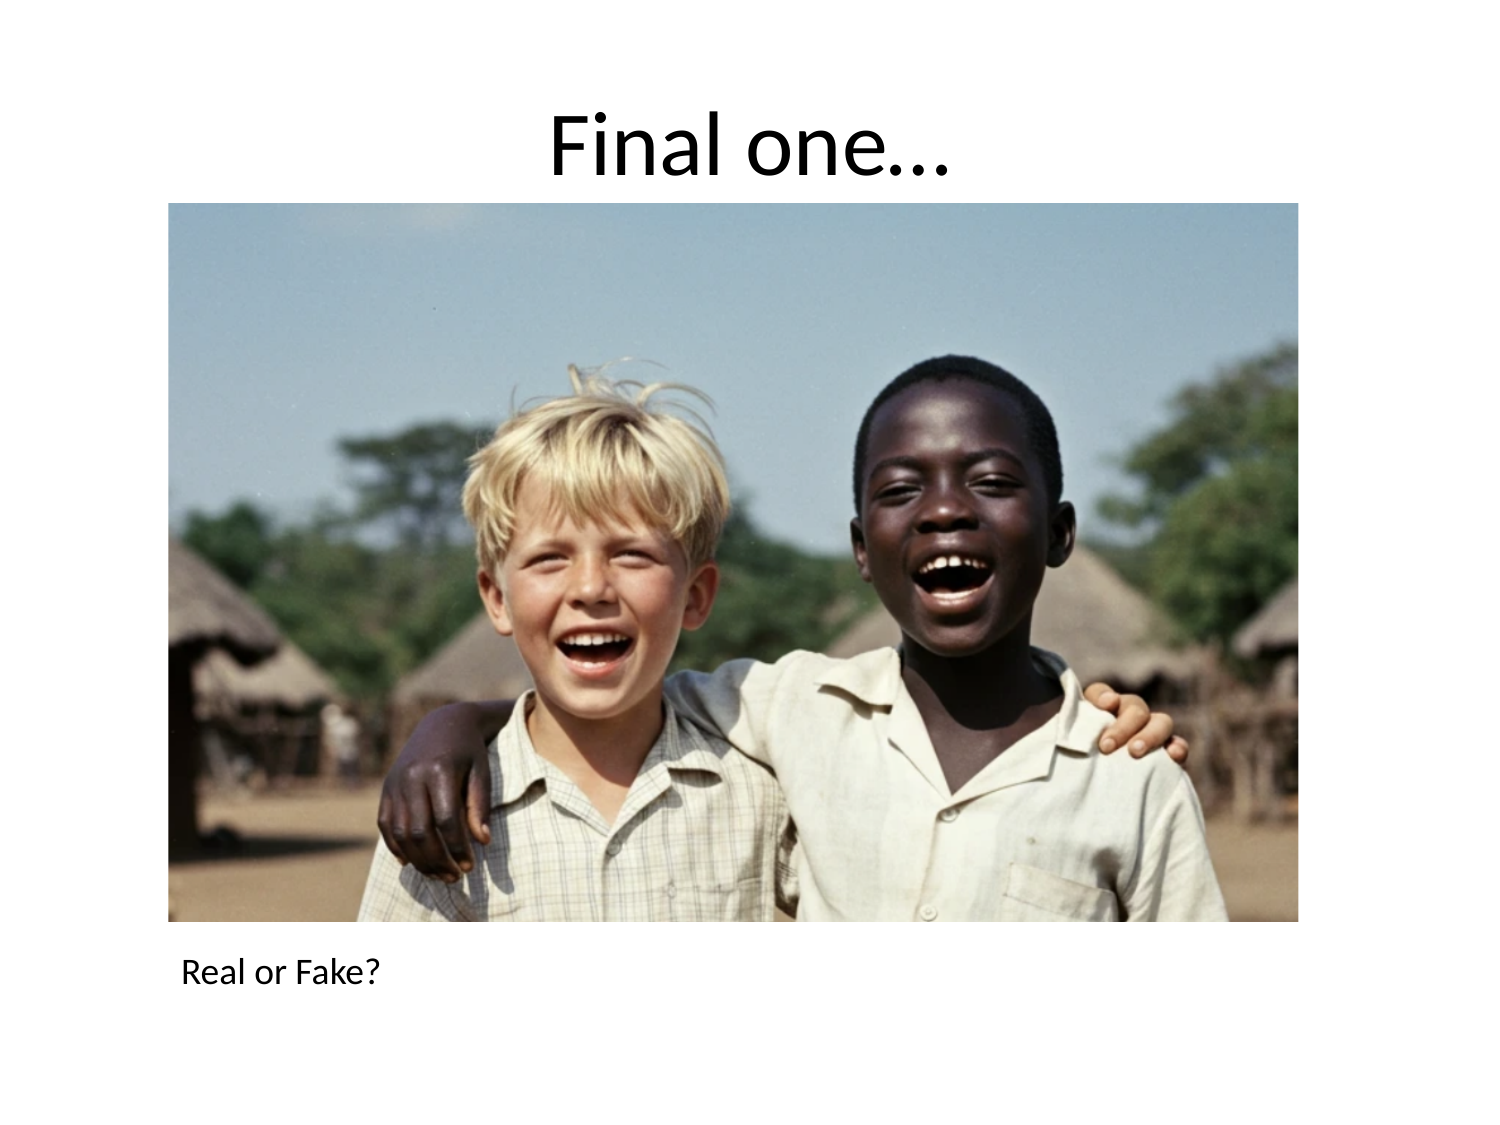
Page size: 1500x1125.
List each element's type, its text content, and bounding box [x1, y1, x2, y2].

title Final one… [74, 44, 1426, 234]
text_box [168, 202, 1299, 1000]
